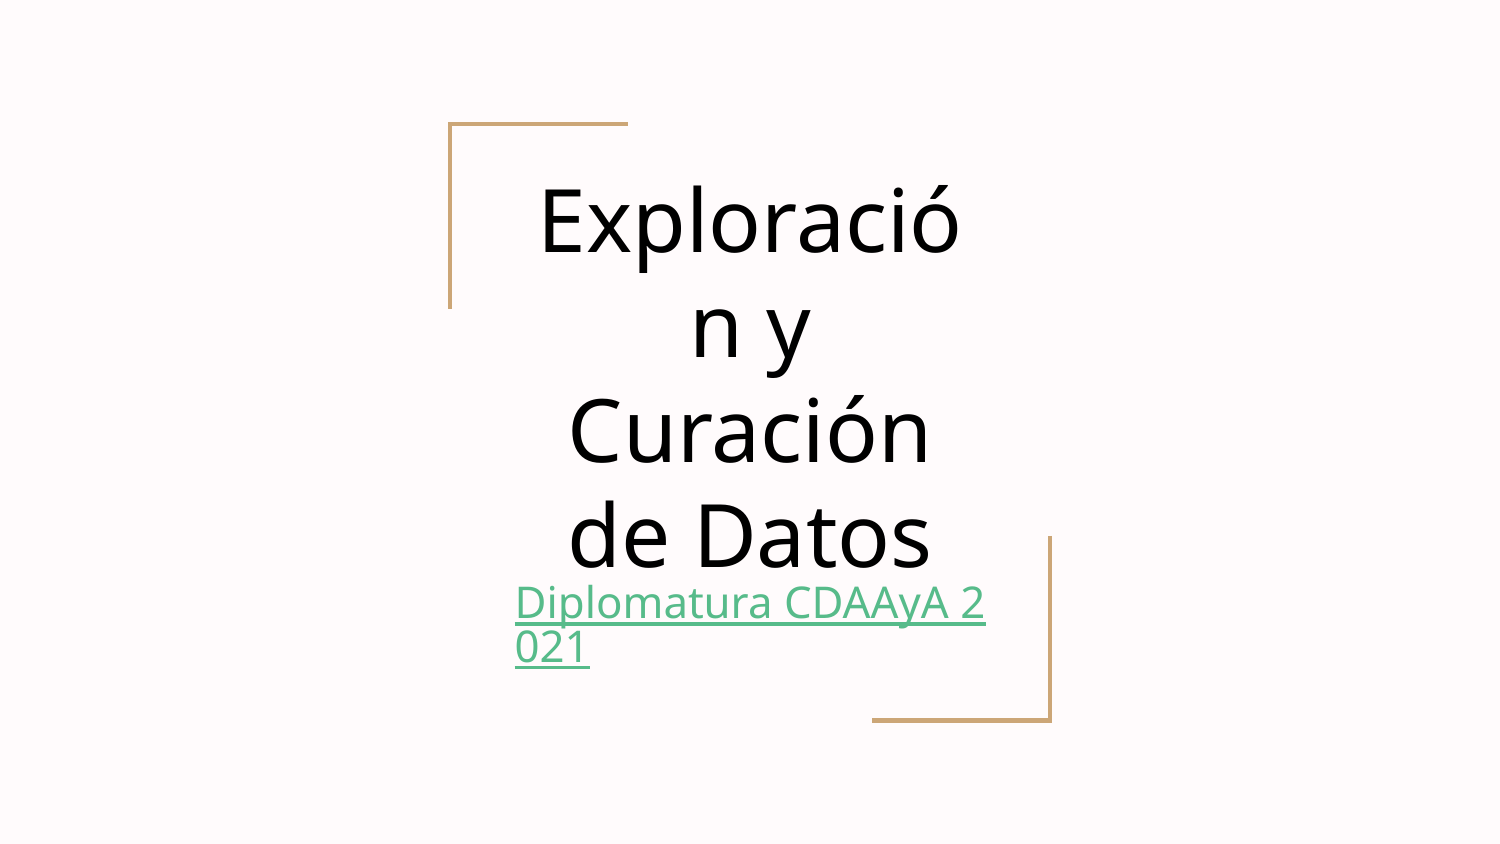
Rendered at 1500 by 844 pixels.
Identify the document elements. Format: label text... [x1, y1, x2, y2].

subtitle Diplomatura CDAAyA 2021 [499, 560, 1001, 676]
title Exploración y Curación de Datos [499, 249, 1001, 502]
